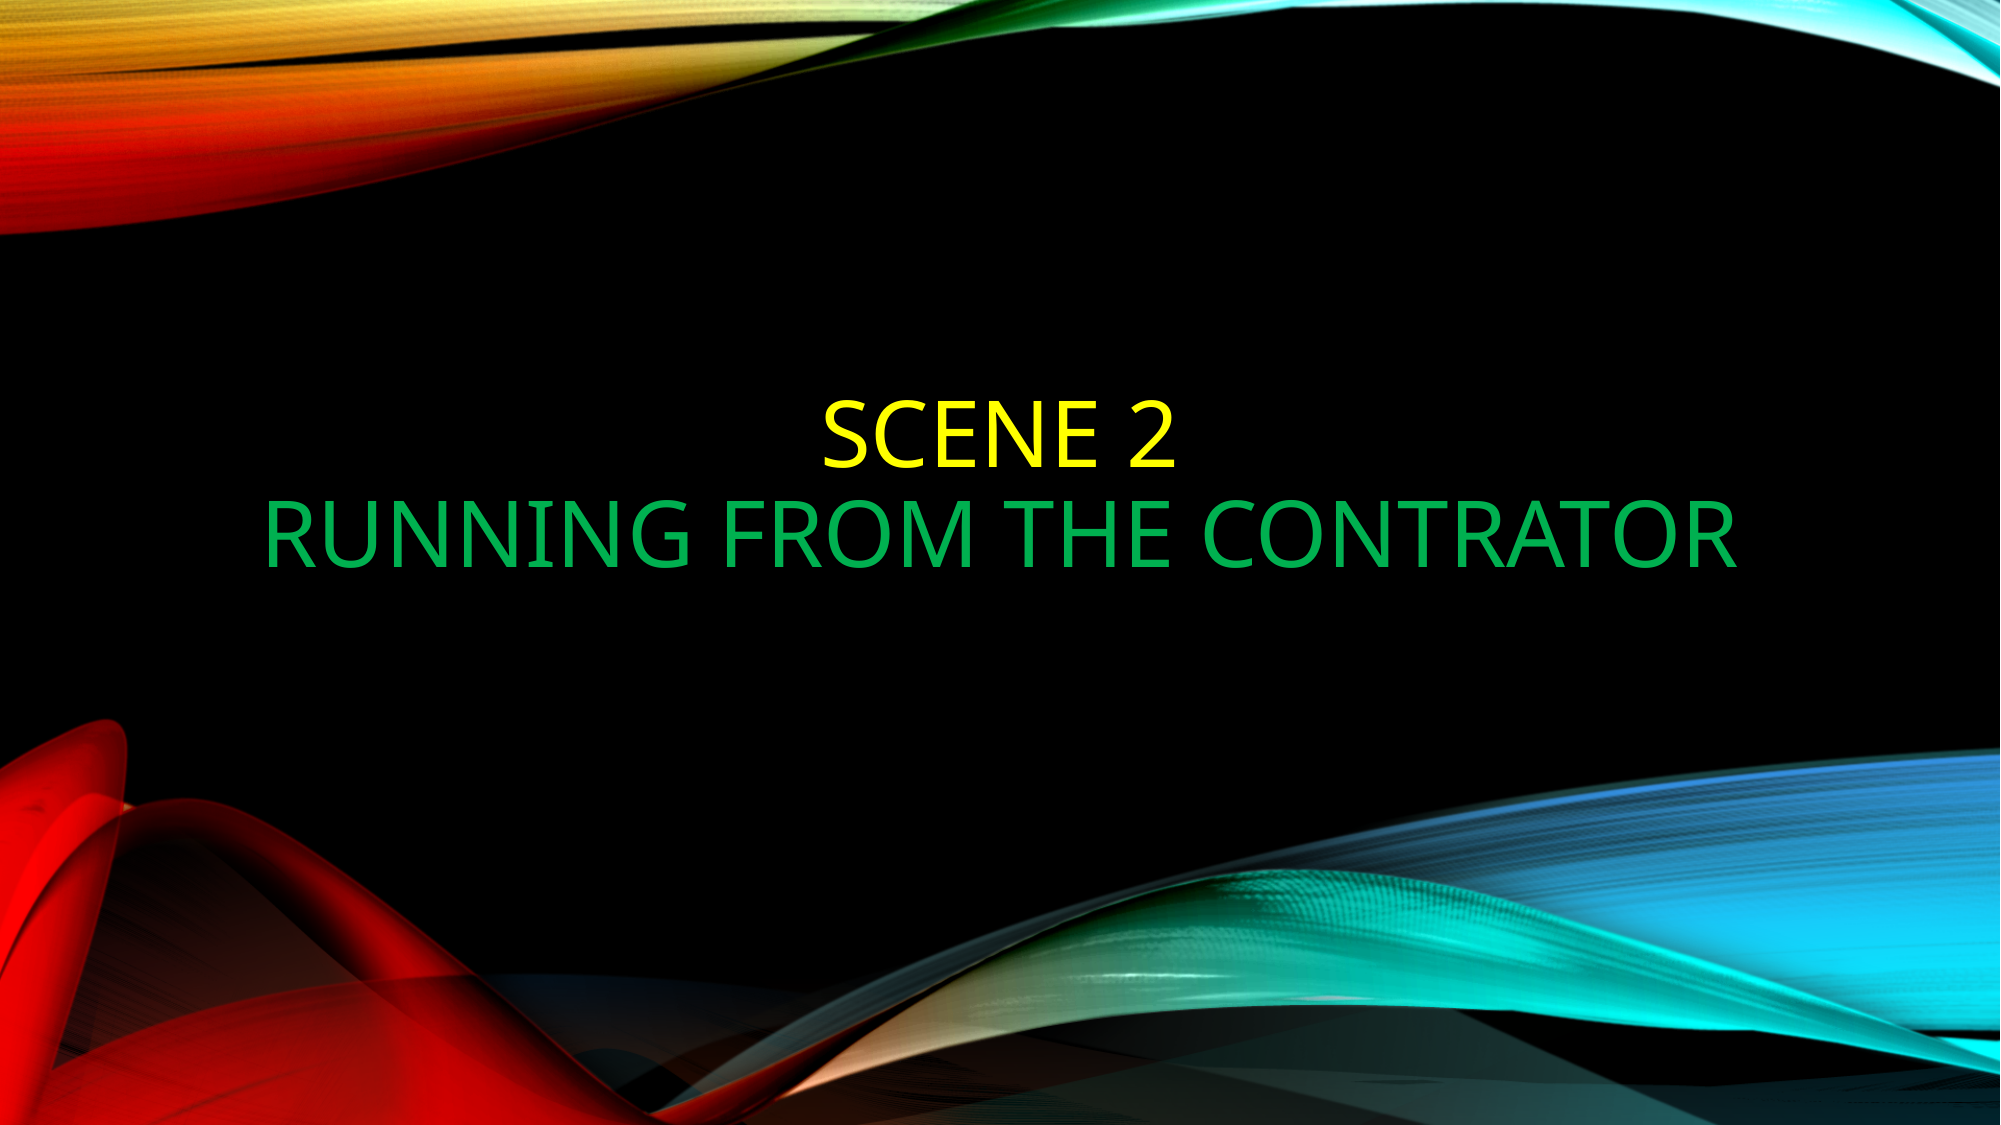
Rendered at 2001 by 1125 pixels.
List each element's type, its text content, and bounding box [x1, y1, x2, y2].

picture [0, 717, 2000, 1125]
title SCENE 2 RUNNING FROM THE CONTRATOR [225, 295, 1775, 596]
picture [0, 0, 2000, 237]
